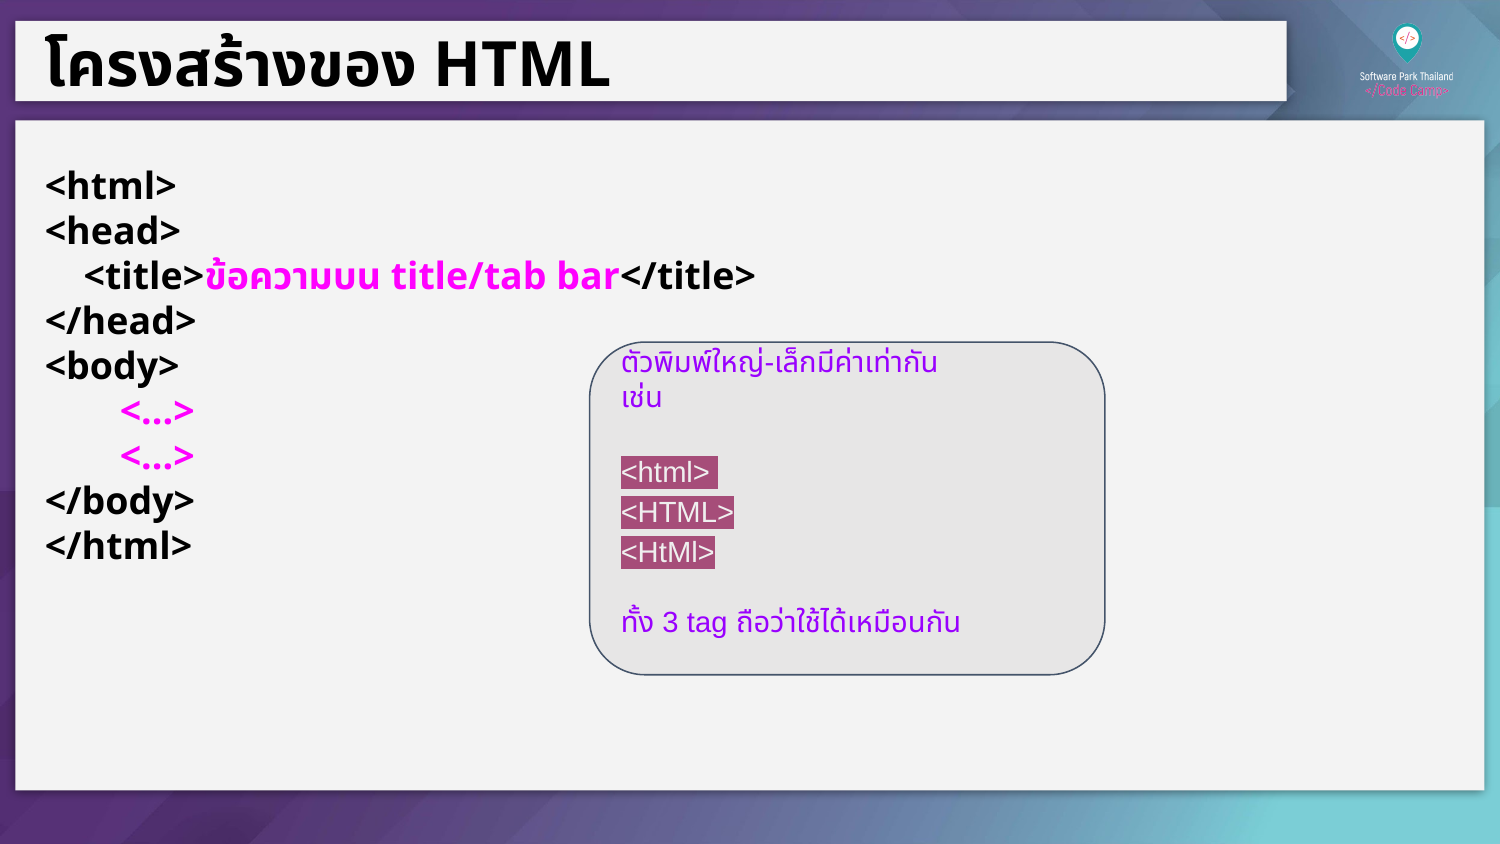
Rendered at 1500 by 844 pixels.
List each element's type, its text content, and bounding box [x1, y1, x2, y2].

text_box ตัวพิมพ์ใหญ่-เล็กมีค่าเท่ากัน เช่น <html> <HTML> <HtMl> ทั้ง 3 tag ถือว่าใช้ได้เหมือนกัน [589, 342, 1105, 675]
text_box โครงสร้างของ HTML [33, 18, 1447, 115]
picture [0, 0, 1500, 844]
text_box <html> <head> <title>ข้อความบน title/tab bar</title> </head> <body> <...> <...> </body> </html> [33, 150, 1164, 757]
